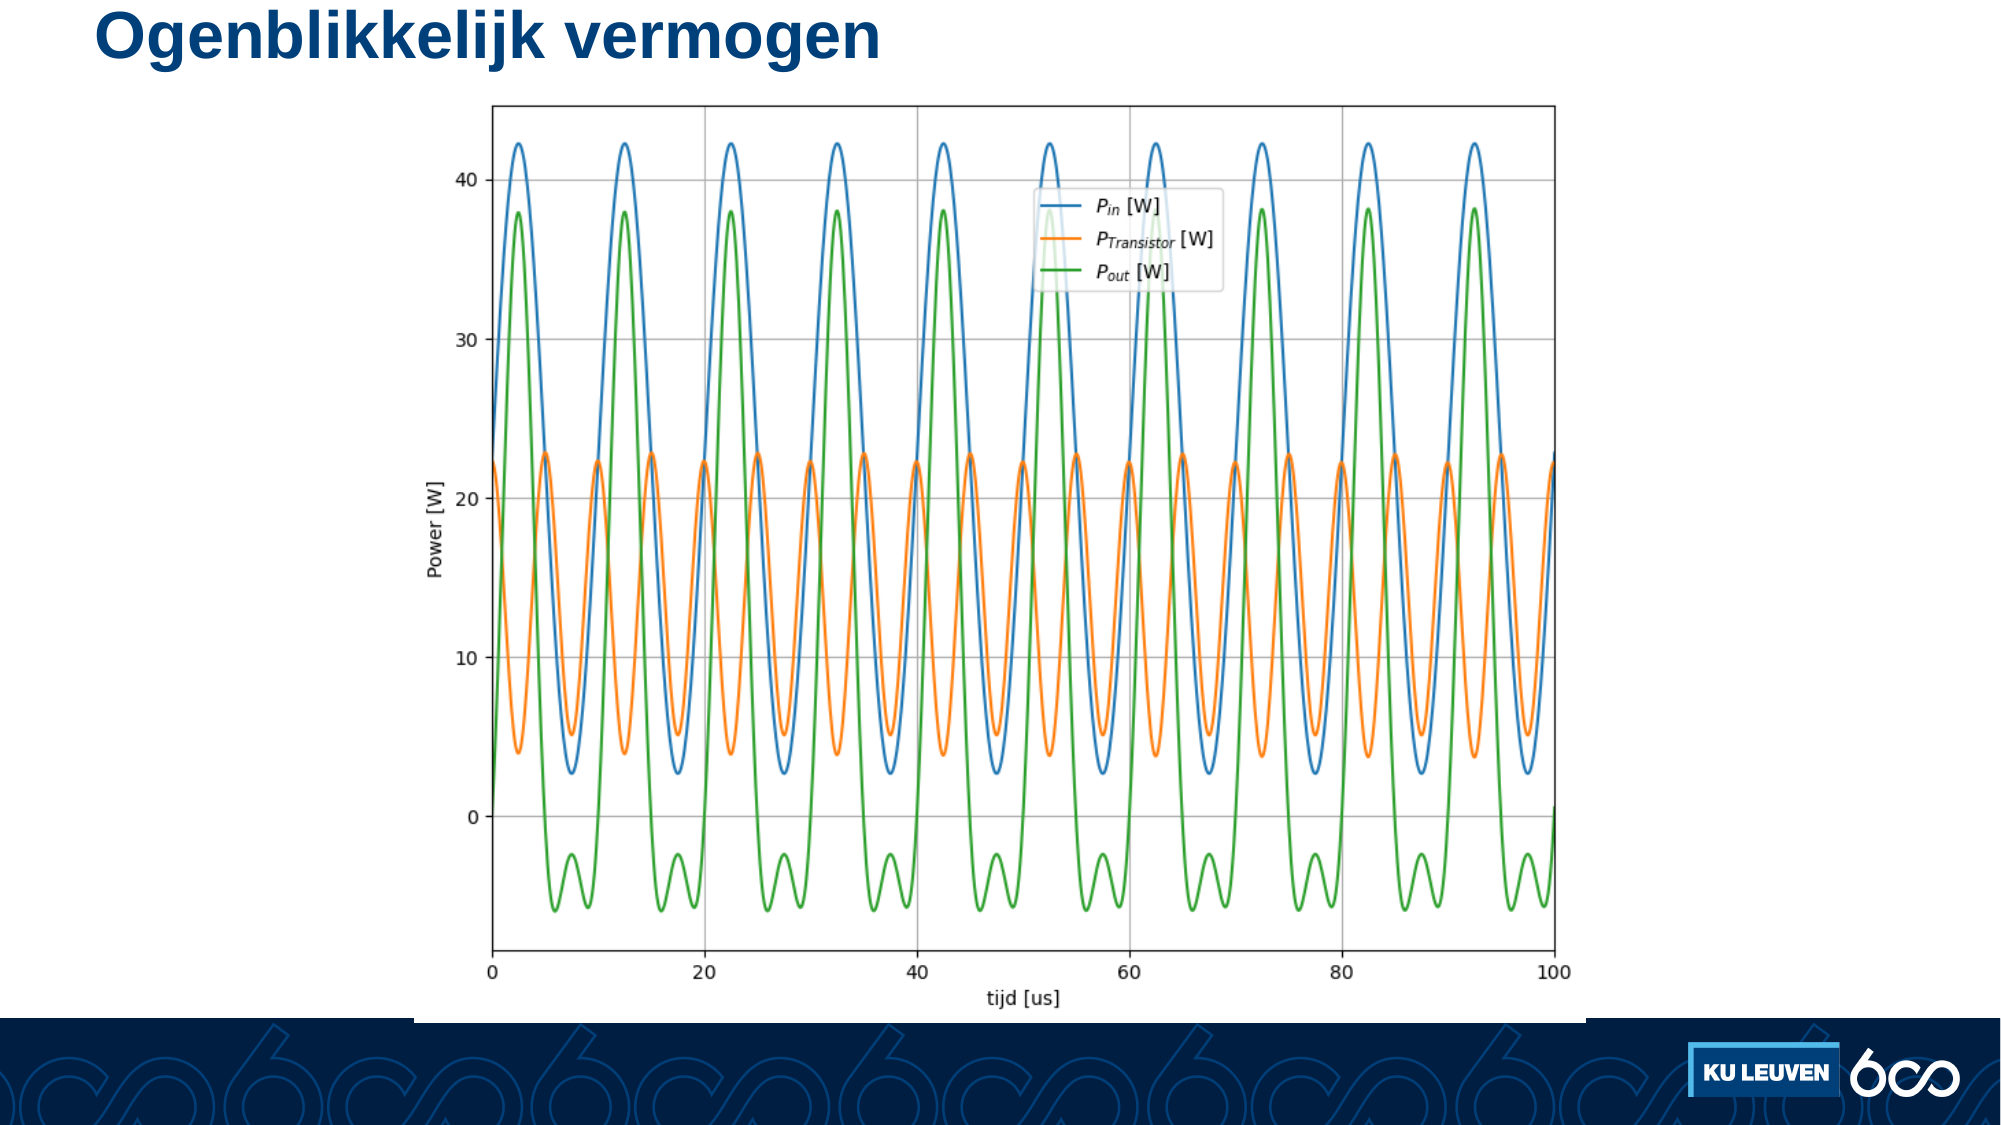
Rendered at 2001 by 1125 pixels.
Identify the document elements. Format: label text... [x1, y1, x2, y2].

title Ogenblikkelijk vermogen [94, 0, 1906, 108]
picture [0, 92, 2001, 1125]
